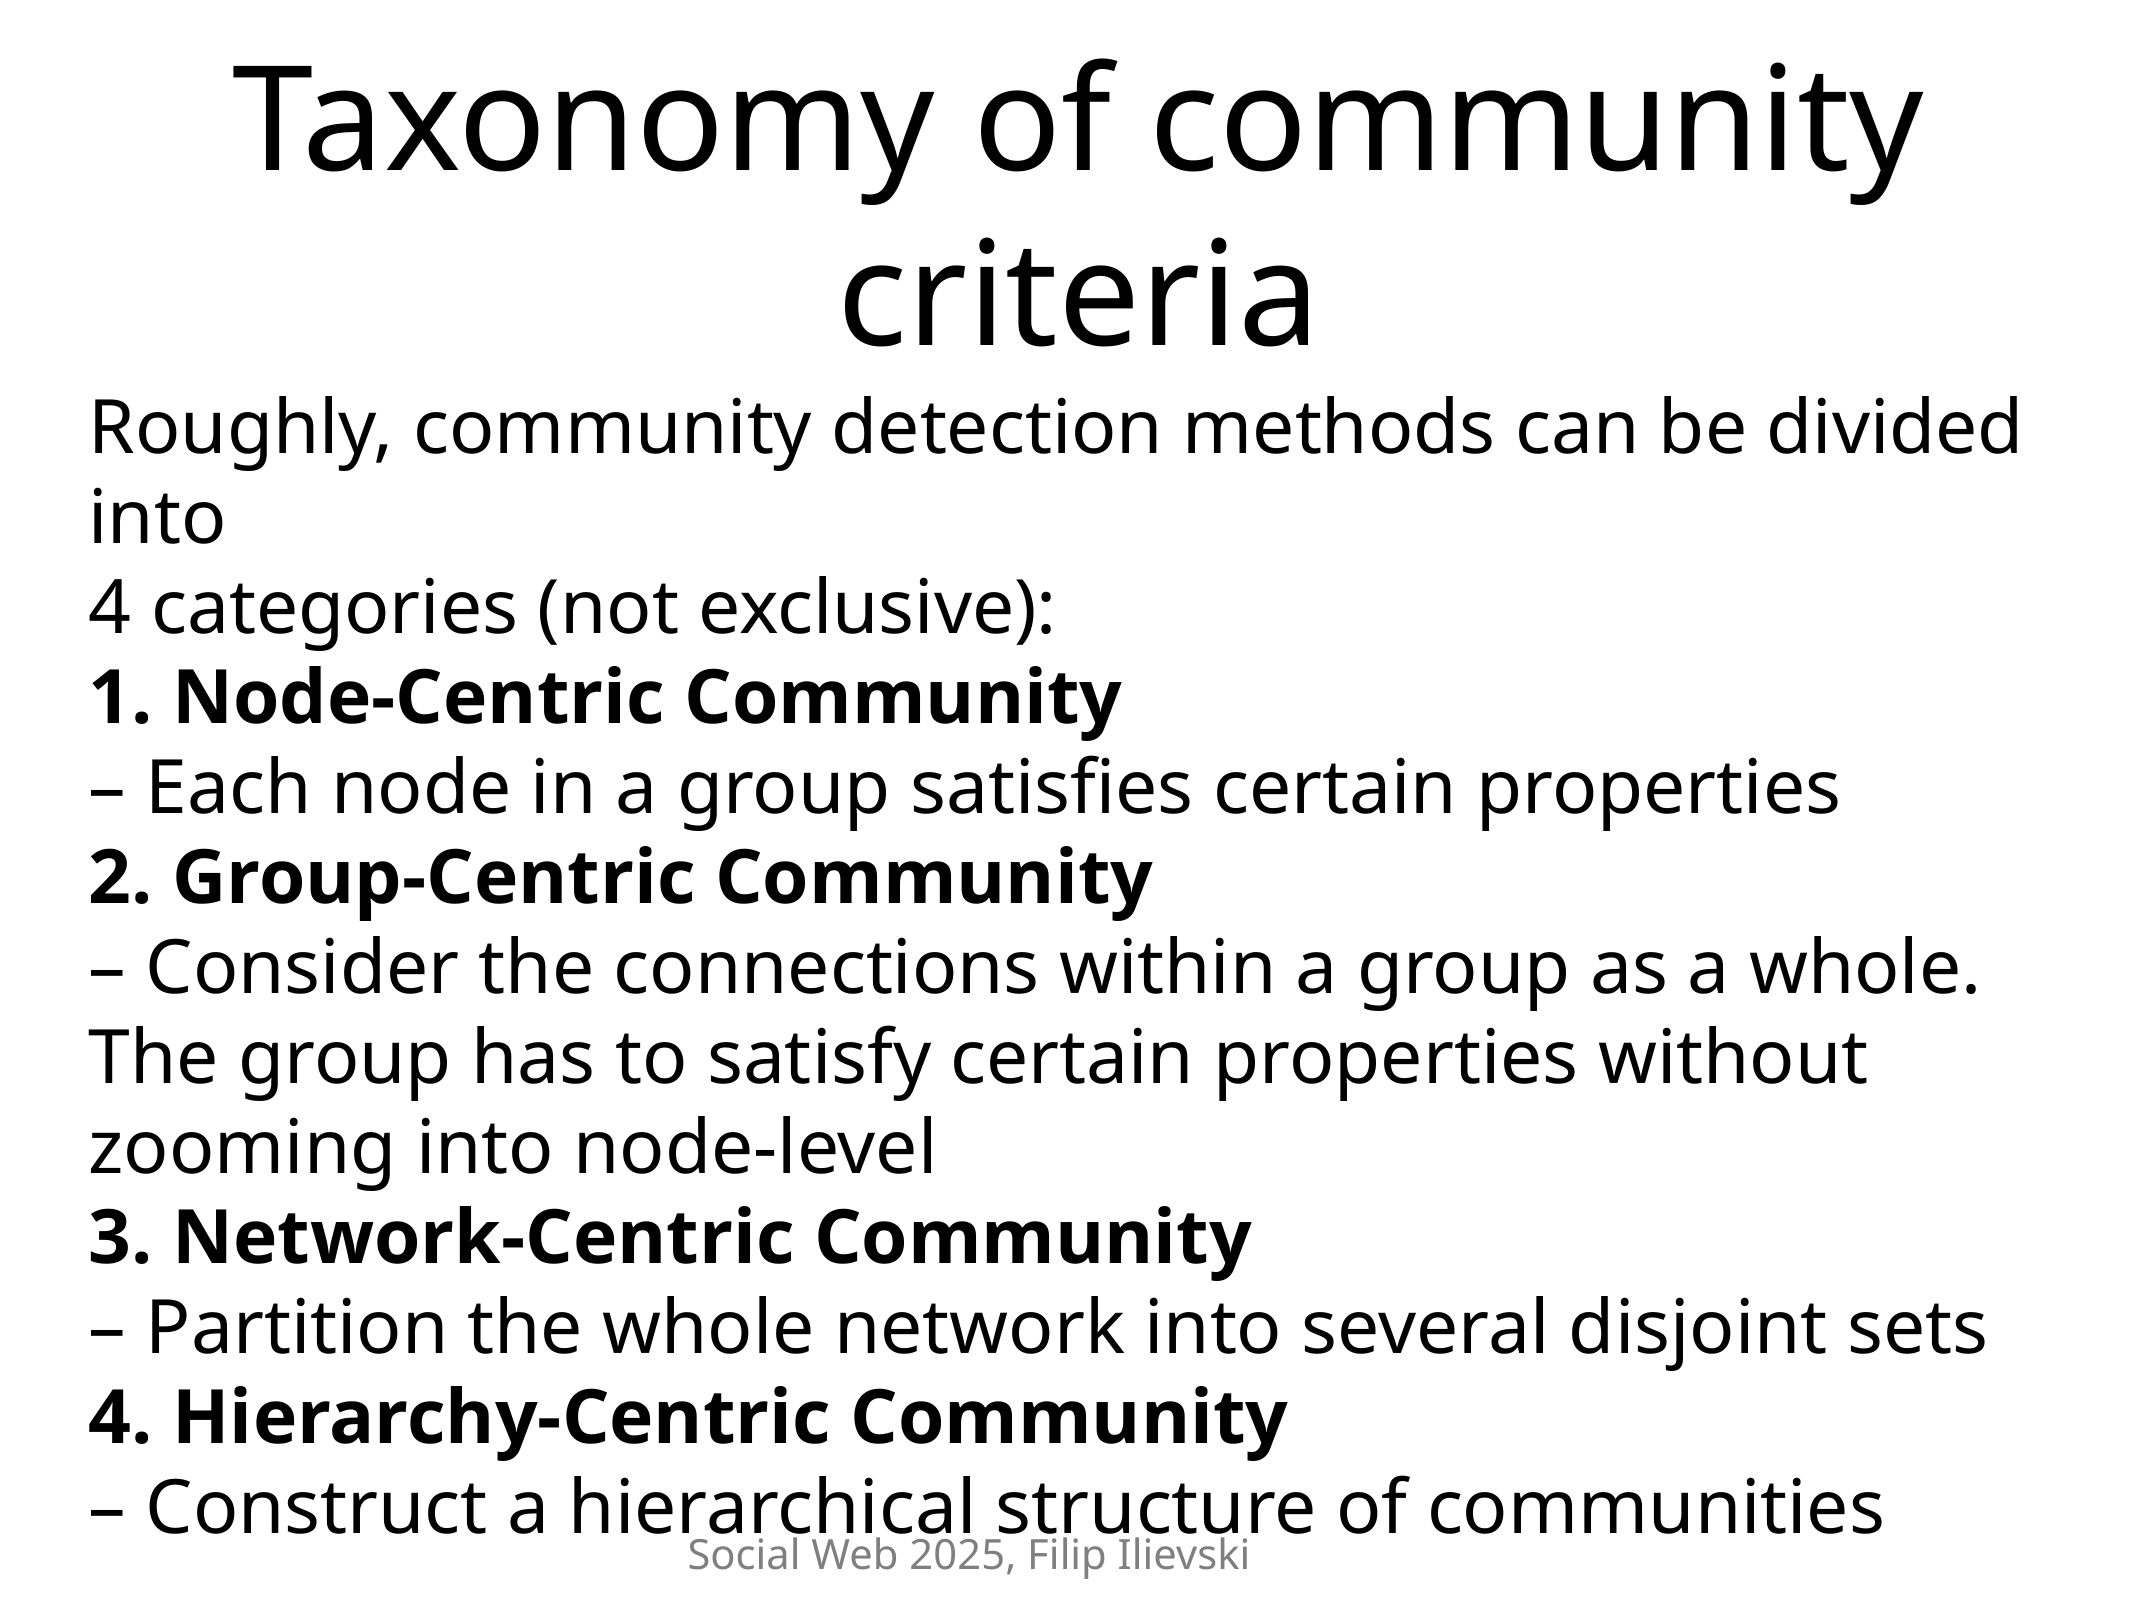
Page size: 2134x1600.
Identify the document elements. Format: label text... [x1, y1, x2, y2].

title Taxonomy of community criteria [80, 16, 2078, 322]
list Roughly, community detection methods can be divided into 4 categories (not exclusive): 1. Node-Centric Community – Each node in a group satisfies certain properties 2. Group-Centric Community – Consider the connections within a group as a whole. The group has to satisfy certain properties without zooming into node-level 3. Network-Centric Community – Partition the whole network into several disjoint sets 4. Hierarchy-Centric Community – Construct a hierarchical structure of communities [80, 369, 2078, 1560]
text_box Social Web 2025, Filip Ilievski [493, 1520, 1445, 1586]
